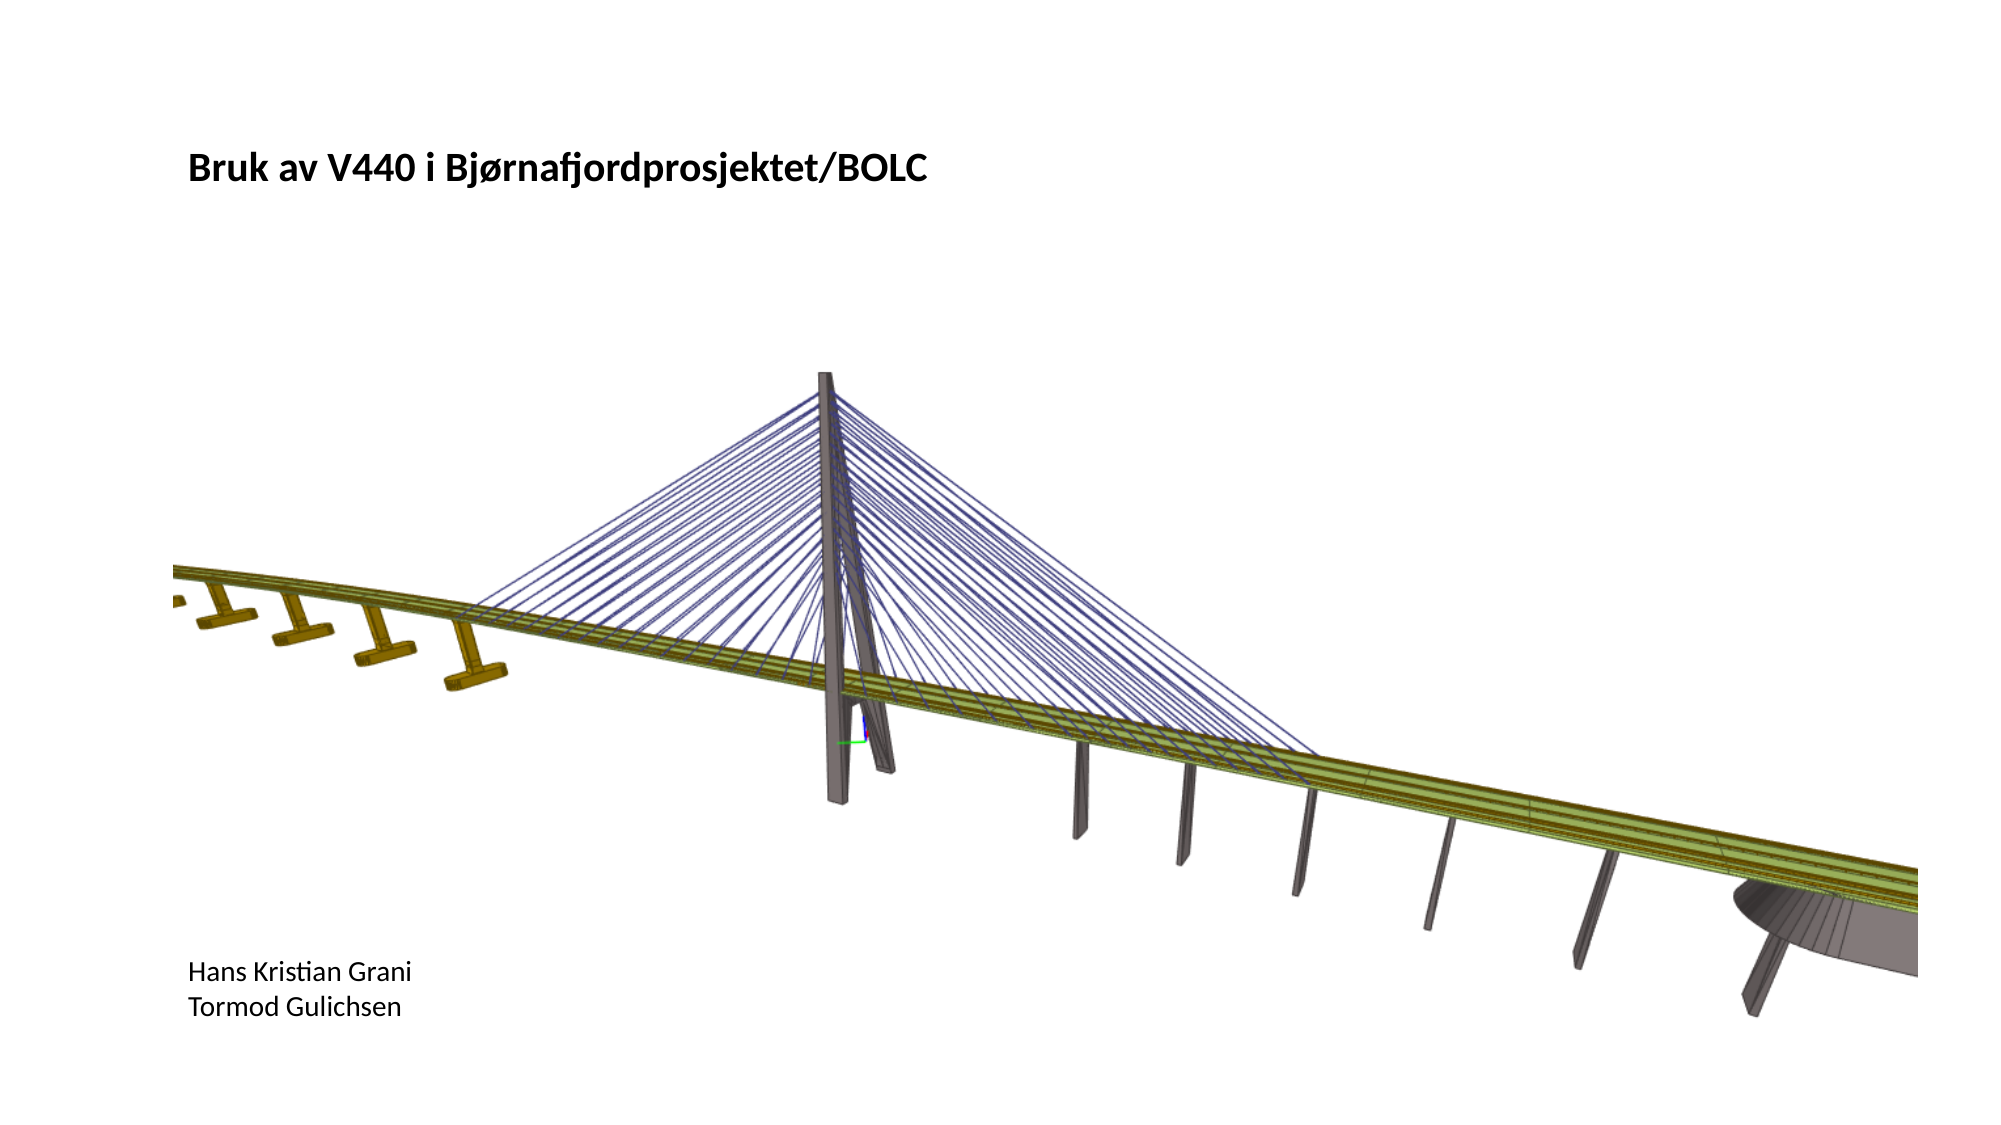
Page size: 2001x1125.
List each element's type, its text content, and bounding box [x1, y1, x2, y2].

text_box Bruk av V440 i Bjørnafjordprosjektet/BOLC [173, 132, 1000, 211]
picture [173, 211, 1918, 1084]
